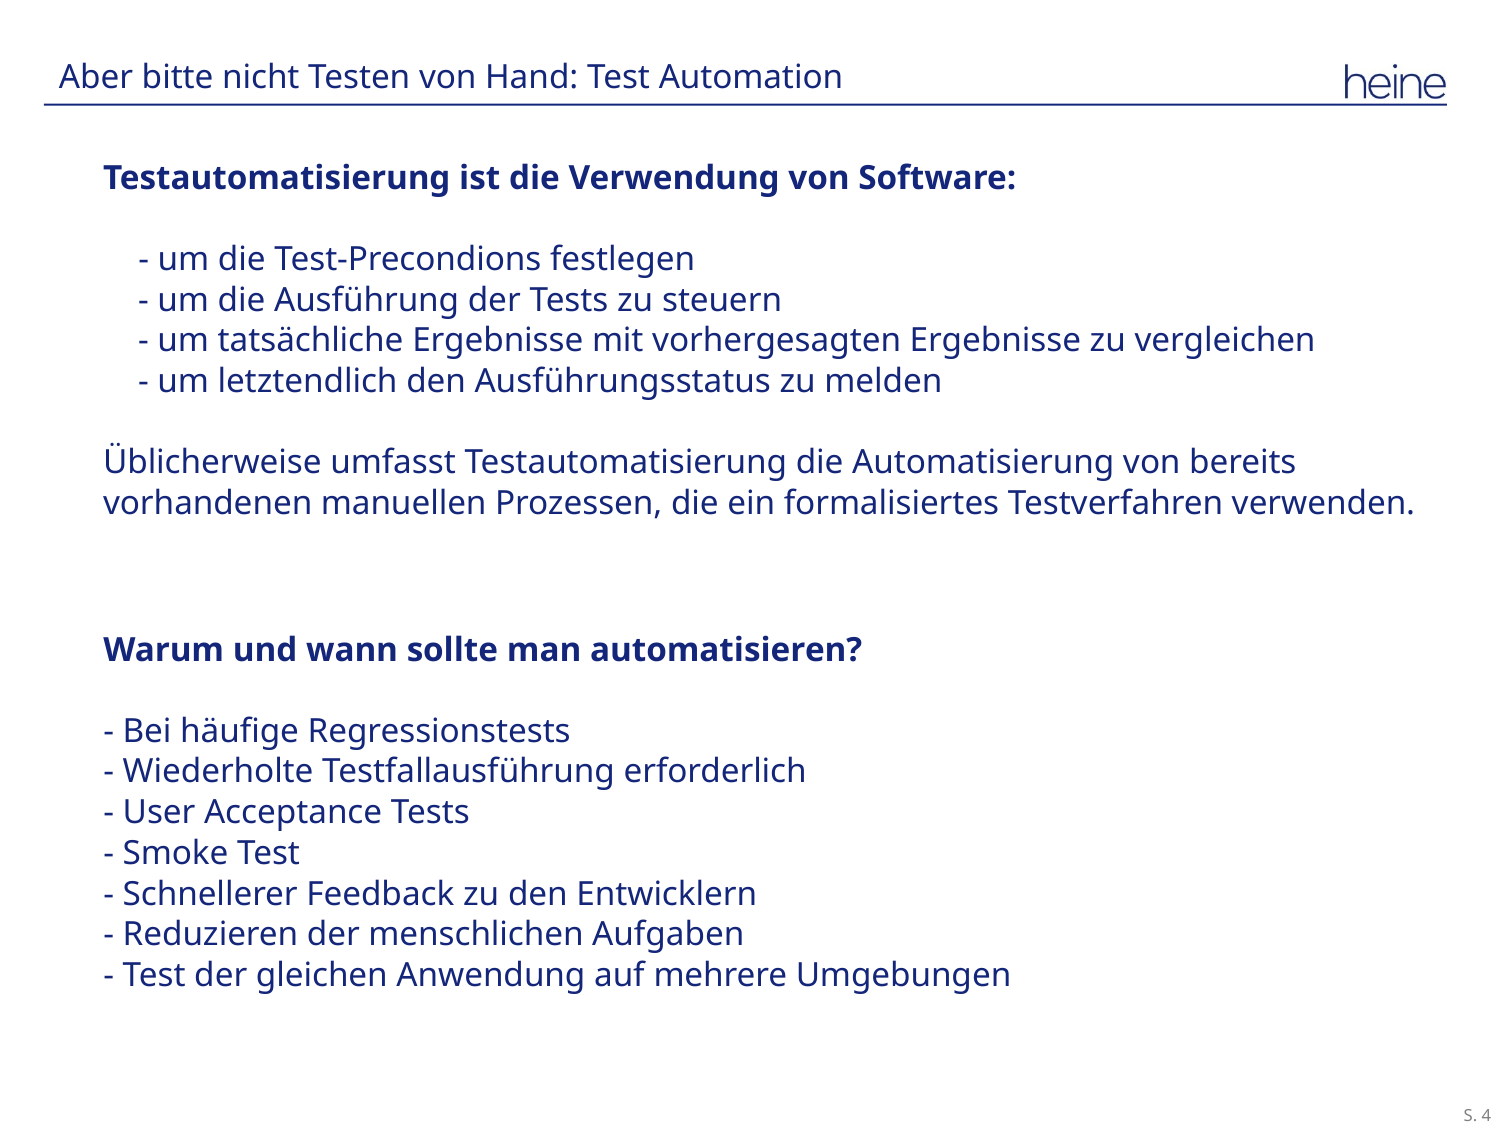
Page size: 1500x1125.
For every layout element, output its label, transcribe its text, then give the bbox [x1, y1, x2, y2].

picture [1340, 61, 1447, 101]
text_box Testautomatisierung ist die Verwendung von Software: - um die Test-Precondions festlegen - um die Ausführung der Tests zu steuern - um tatsächliche Ergebnisse mit vorhergesagten Ergebnisse zu vergleichen - um letztendlich den Ausführungsstatus zu melden Üblicherweise umfasst Testautomatisierung die Automatisierung von bereits vorhandenen manuellen Prozessen, die ein formalisiertes Testverfahren verwenden. [88, 147, 1471, 552]
title Aber bitte nicht Testen von Hand: Test Automation [43, 45, 1329, 105]
text_box Warum und wann sollte man automatisieren? - Bei häufige Regressionstests - Wiederholte Testfallausführung erforderlich - User Acceptance Tests - Smoke Test - Schnellerer Feedback zu den Entwicklern - Reduzieren der menschlichen Aufgaben - Test der gleichen Anwendung auf mehrere Umgebungen [88, 620, 1329, 937]
